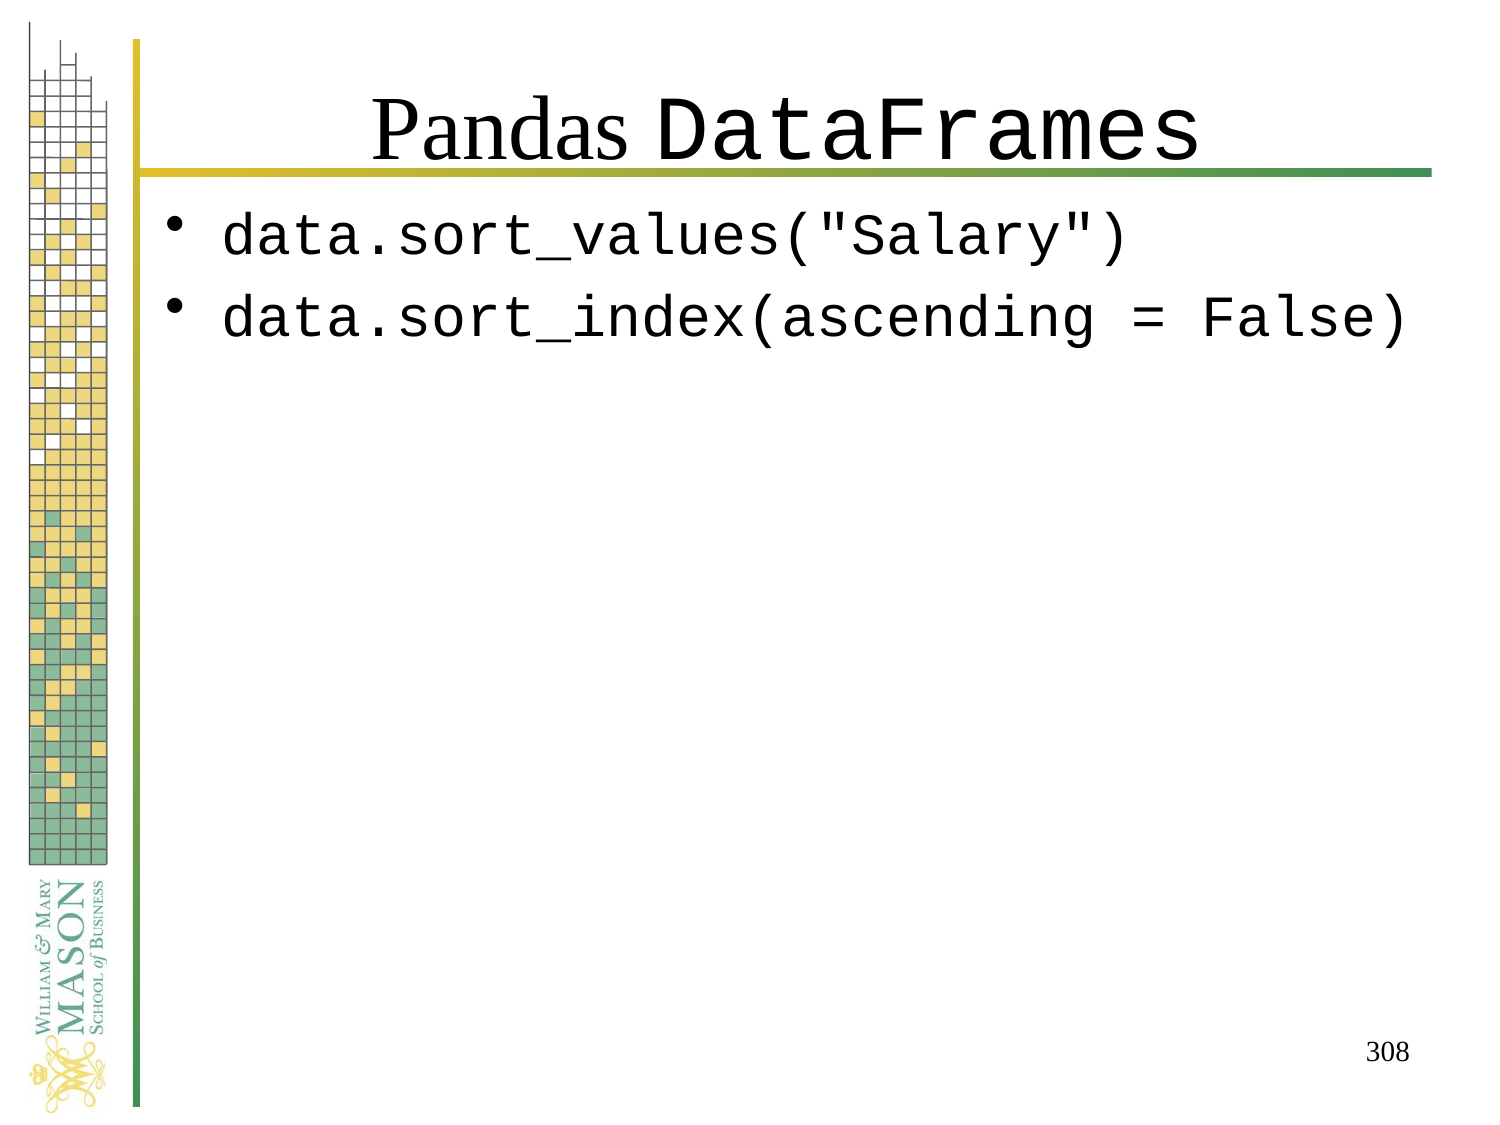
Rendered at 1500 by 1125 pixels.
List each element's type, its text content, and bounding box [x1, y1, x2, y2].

slide_number 65 [29, 879, 107, 1113]
title Pandas DataFrames [150, 45, 1425, 188]
list data.sort_values("Salary") data.sort_index(ascending = False) [150, 188, 1500, 1005]
slide_number 308 [1048, 1024, 1426, 1103]
